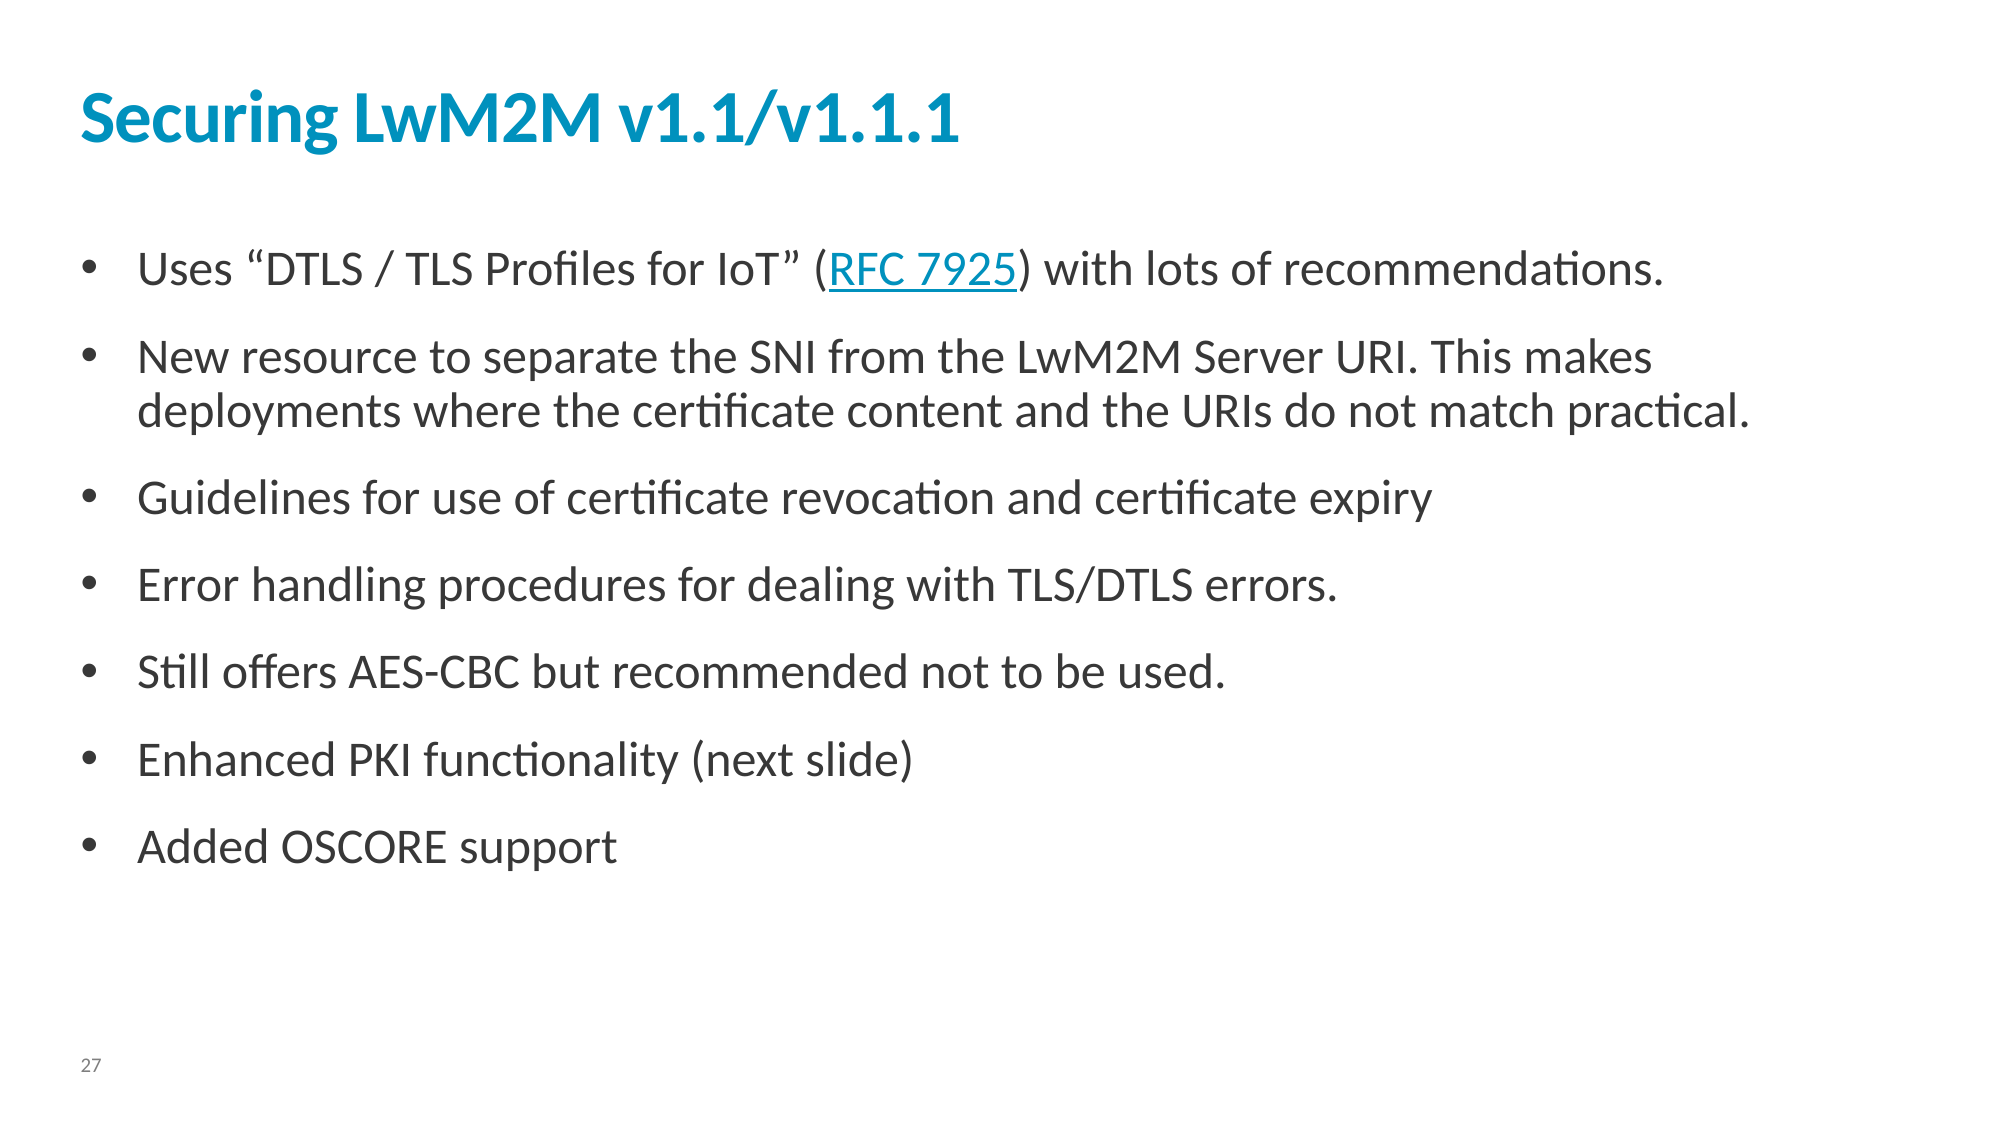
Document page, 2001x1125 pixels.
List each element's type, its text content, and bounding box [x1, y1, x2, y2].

list Uses “DTLS / TLS Profiles for IoT” (RFC 7925) with lots of recommendations. New resource to separate the SNI from the LwM2M Server URI. This makes deployments where the certificate content and the URIs do not match practical. Guidelines for use of certificate revocation and certificate expiry Error handling procedures for dealing with TLS/DTLS errors. Still offers AES-CBC but recommended not to be used. Enhanced PKI functionality (next slide) Added OSCORE support [80, 242, 1915, 1022]
title Securing LwM2M v1.1/v1.1.1 [80, 48, 1915, 158]
